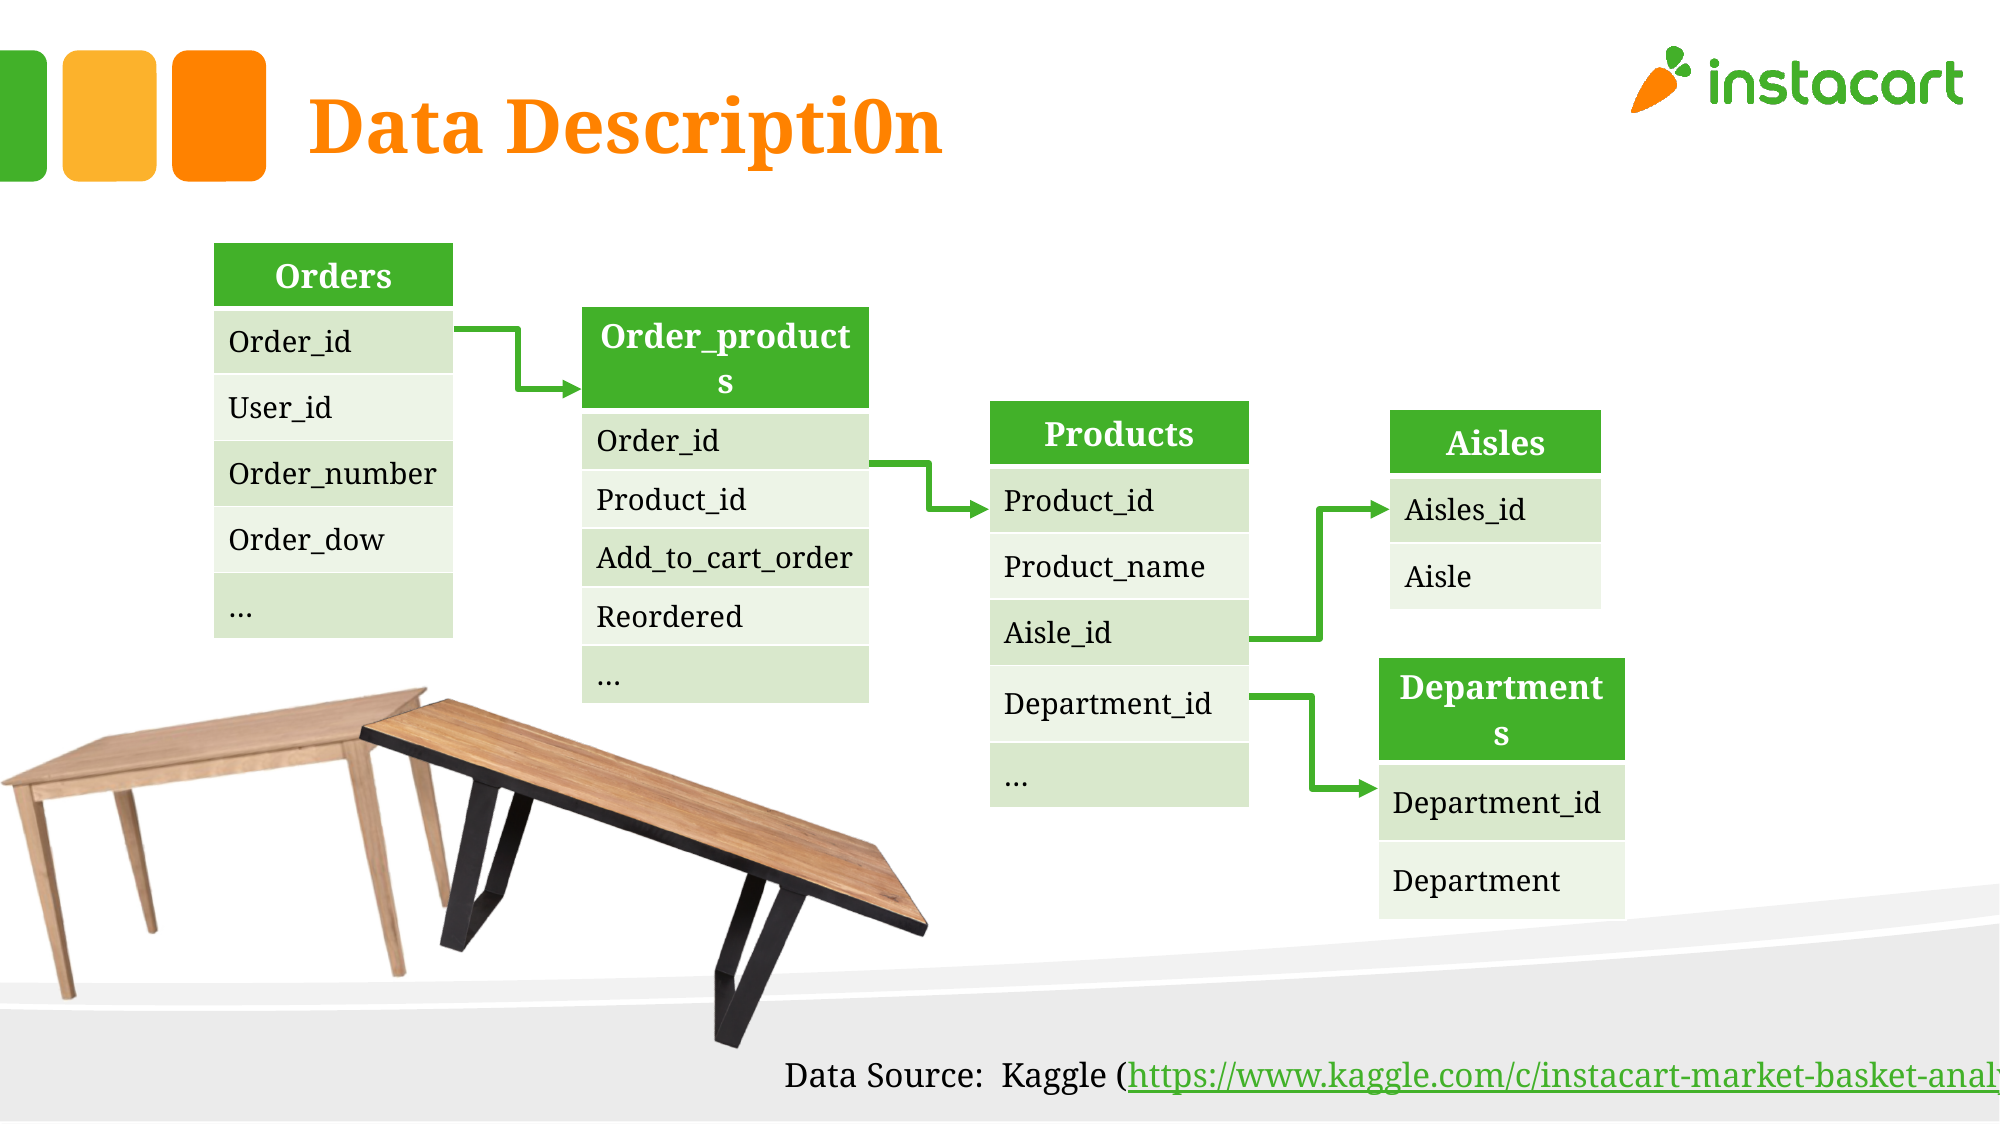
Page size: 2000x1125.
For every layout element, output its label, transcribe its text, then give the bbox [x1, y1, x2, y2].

table_cell User_id [214, 375, 453, 440]
picture [1631, 46, 1963, 113]
table_header Order_products [582, 307, 869, 408]
table_cell Product_name [990, 534, 1249, 598]
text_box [1249, 696, 1378, 776]
table_cell … [214, 573, 407, 638]
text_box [868, 463, 990, 510]
table_header Orders [214, 243, 453, 306]
table_cell Order_dow [214, 507, 453, 572]
table_cell Add_to_cart_order [582, 529, 869, 586]
table_cell Order_id [214, 311, 453, 373]
table_cell Aisle_id [990, 600, 1249, 665]
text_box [1249, 509, 1390, 640]
table_cell Reordered [582, 588, 869, 642]
table_cell Aisle [1390, 544, 1601, 609]
table_header Aisles [1390, 410, 1601, 473]
table_cell Product_id [990, 469, 1249, 532]
table_cell Department [1379, 842, 1625, 919]
table_cell Department_id [1379, 765, 1625, 840]
table_header Departments [1379, 658, 1625, 760]
table_cell Order_id [582, 414, 869, 469]
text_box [453, 328, 582, 390]
table_cell Department_id [990, 666, 1249, 741]
table_cell Aisles_id [1390, 479, 1601, 542]
text_box Data Source: Kaggle (https://www.kaggle.com/c/instacart-market-basket-analysis) [769, 1046, 2000, 1107]
table_header Products [990, 401, 1249, 464]
table_cell … [990, 743, 1249, 807]
picture [0, 554, 996, 1125]
table_cell Order_number [214, 441, 453, 506]
text_box Data Descripti0n [288, 77, 1570, 179]
table_cell Product_id [582, 471, 869, 527]
